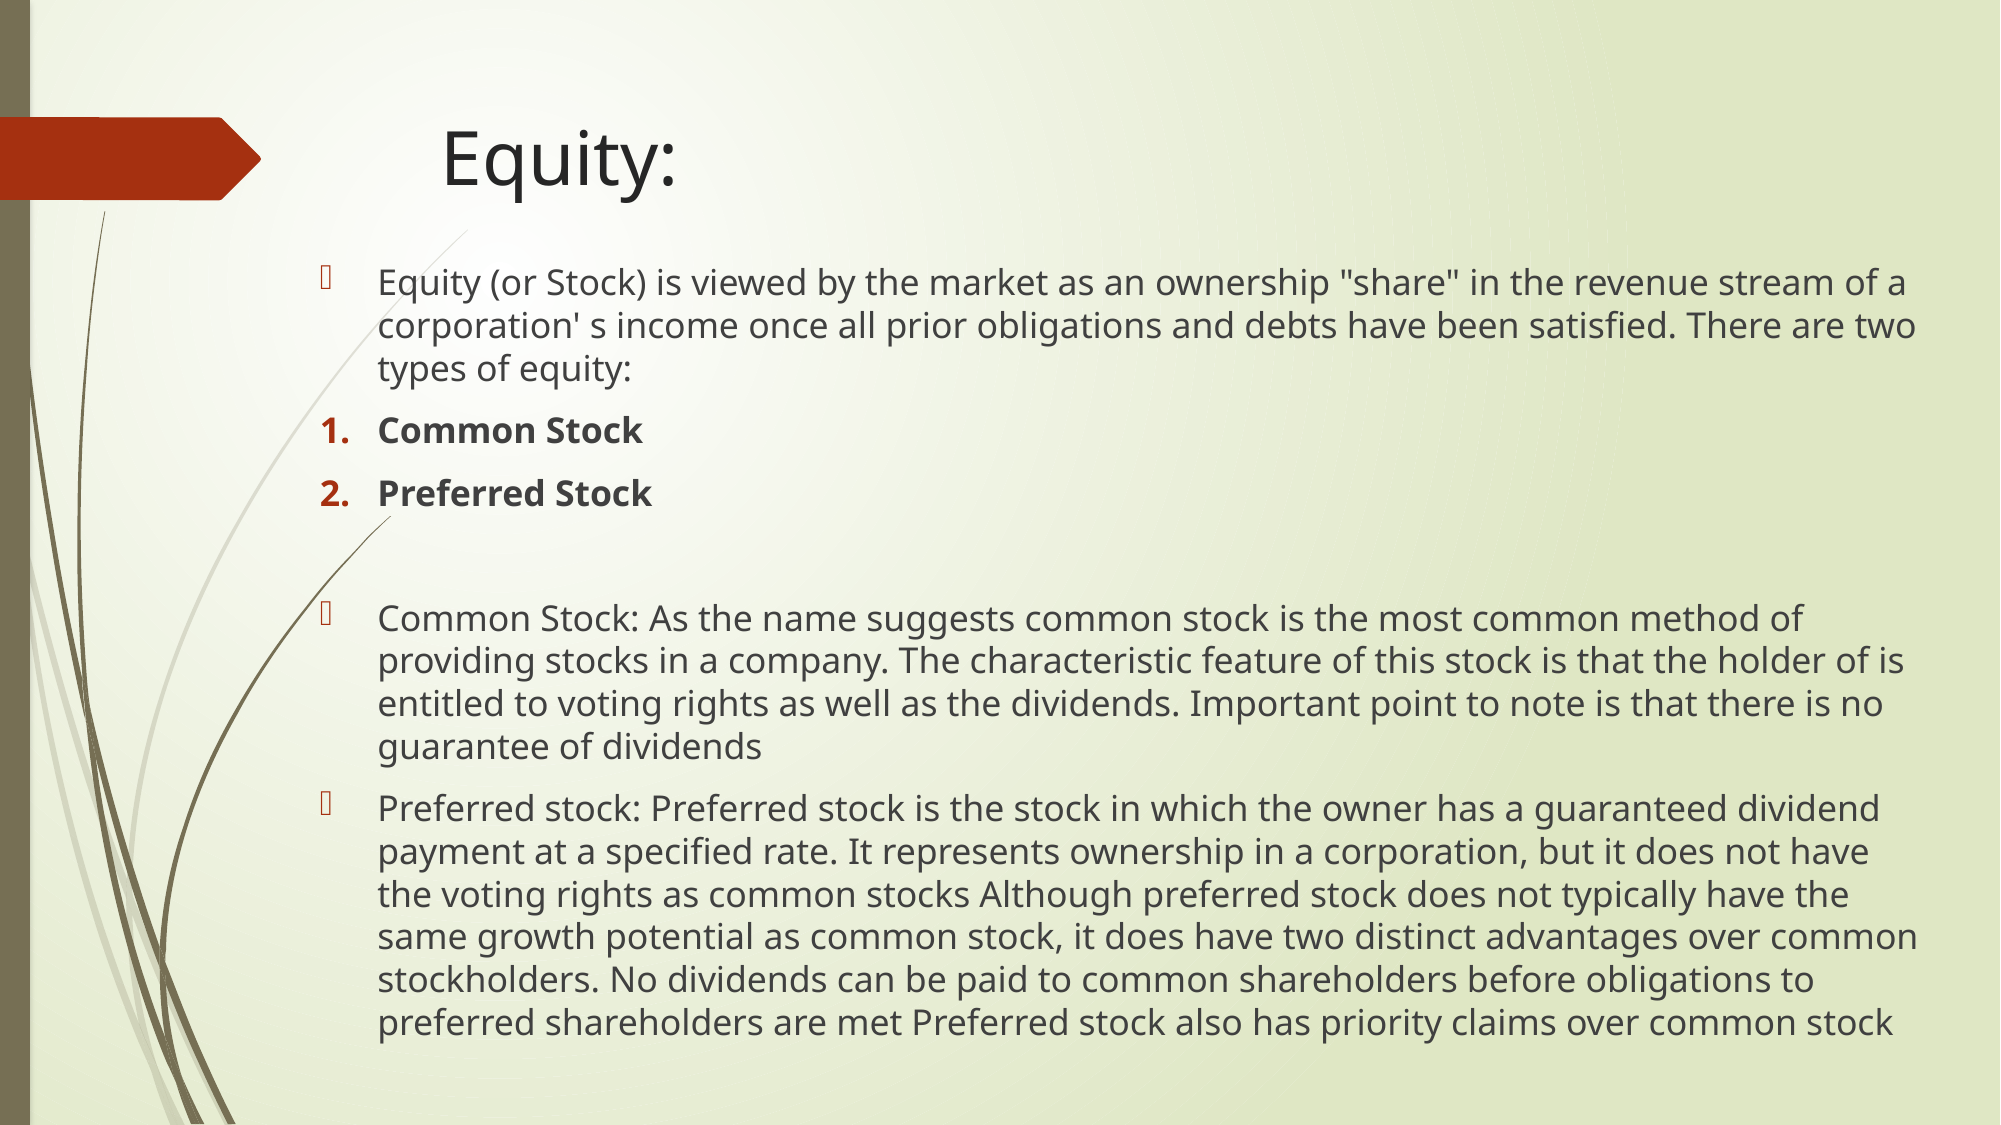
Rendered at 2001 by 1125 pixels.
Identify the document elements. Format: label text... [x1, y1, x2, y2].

list Equity (or Stock) is viewed by the market as an ownership "share" in the revenue stream of a corporation' s income once all prior obligations and debts have been satisfied. There are two types of equity: Common Stock Preferred Stock Common Stock: As the name suggests common stock is the most common method of providing stocks in a company. The characteristic feature of this stock is that the holder of is entitled to voting rights as well as the dividends. Important point to note is that there is no guarantee of dividends Preferred stock: Preferred stock is the stock in which the owner has a guaranteed dividend payment at a specified rate. It represents ownership in a corporation, but it does not have the voting rights as common stocks Although preferred stock does not typically have the same growth potential as common stock, it does have two distinct advantages over common stockholders. No dividends can be paid to common shareholders before obligations to preferred shareholders are met Preferred stock also has priority claims over common stock [304, 252, 1945, 1090]
title Equity: [425, 102, 1888, 252]
